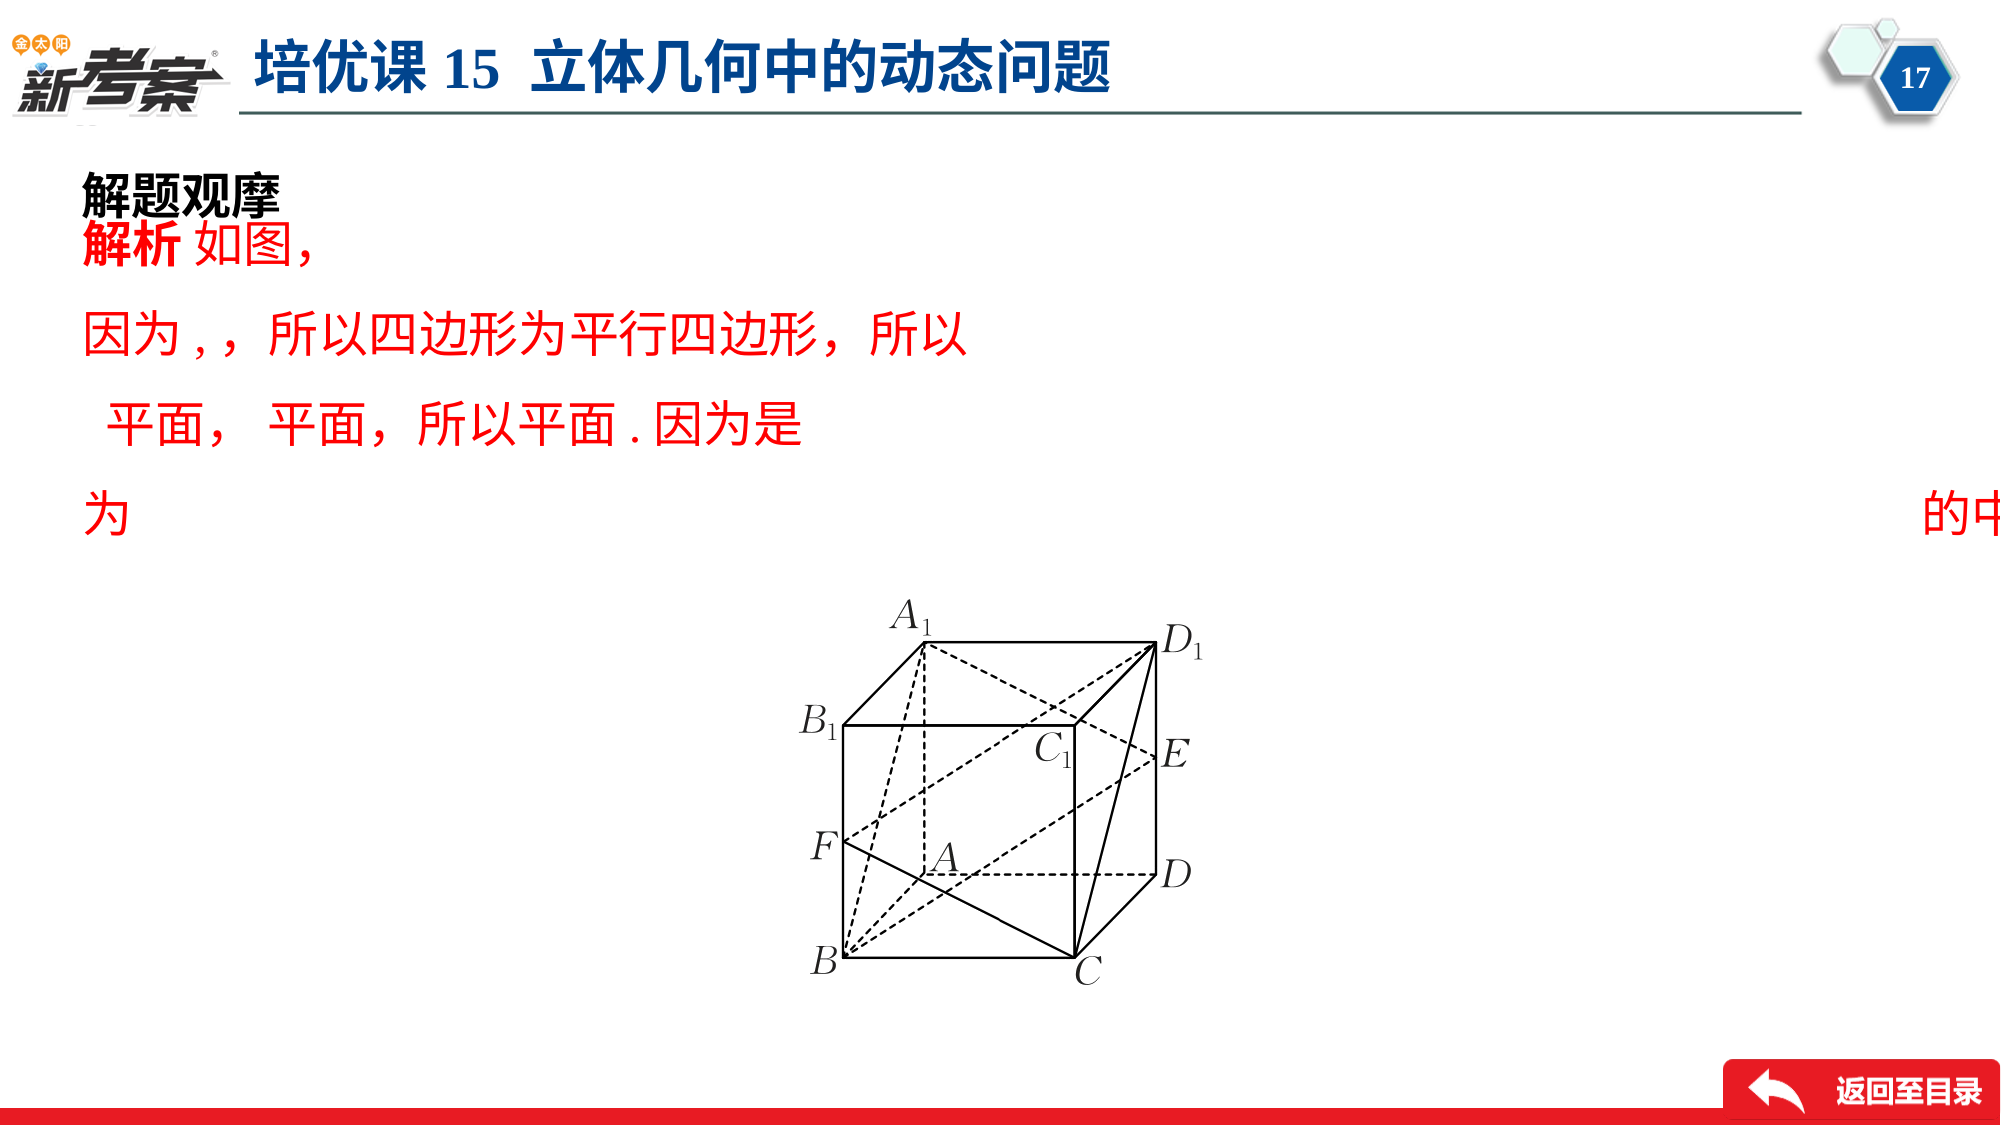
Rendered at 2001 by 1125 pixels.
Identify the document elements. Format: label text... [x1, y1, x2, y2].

picture [0, 0, 2001, 1125]
text_box 解题观摩 [66, 127, 1067, 232]
picture [1980, 503, 1994, 516]
